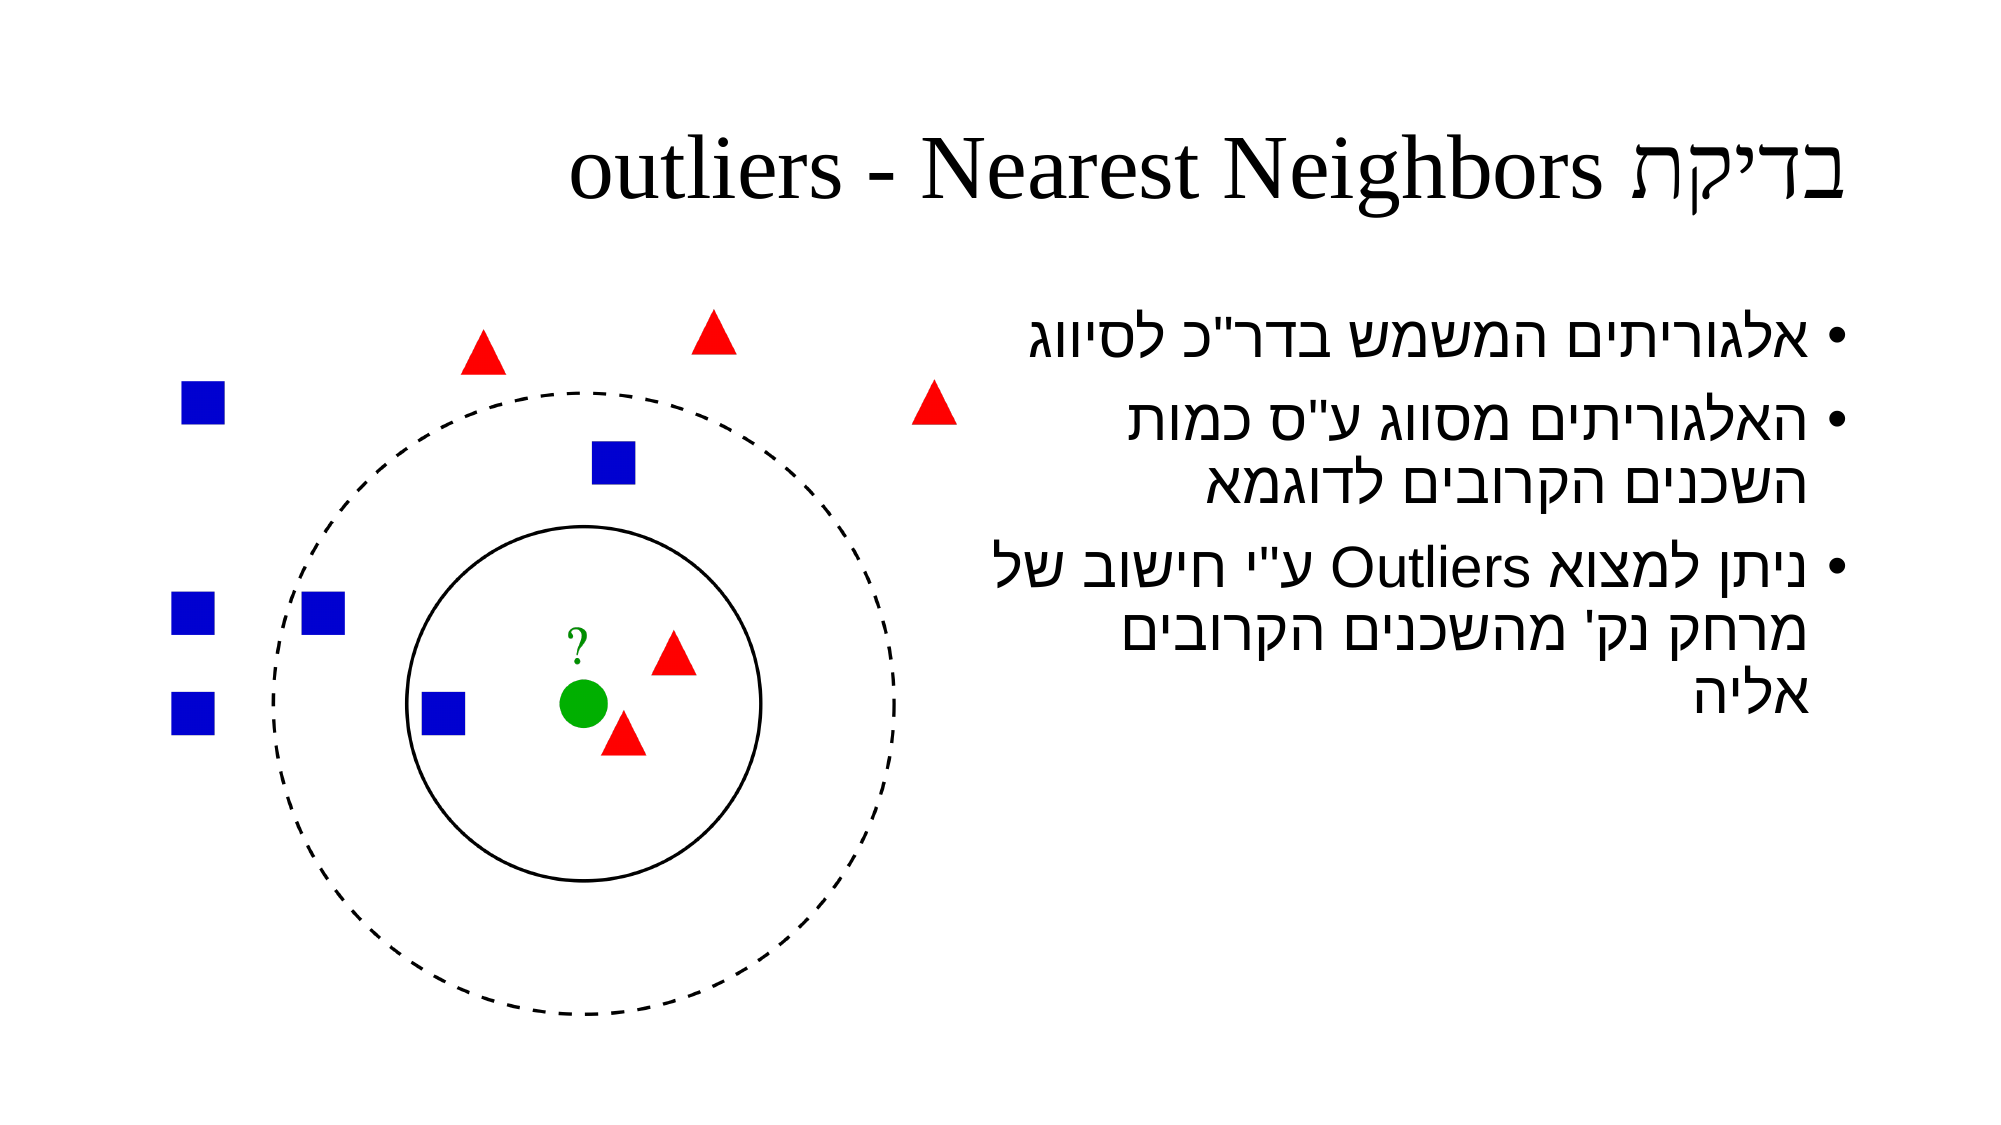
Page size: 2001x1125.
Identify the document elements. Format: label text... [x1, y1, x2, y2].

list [168, 305, 959, 1020]
text_box אלגוריתים המשמש בדר"כ לסיווג האלגוריתים מסווג ע"ס כמות השכנים הקרובים לדוגמא ניתן למצוא Outliers ע"י חישוב של מרחק נק' מהשכנים הקרובים אליה [976, 299, 1863, 1014]
title בדיקת outliers - Nearest Neighbors [137, 59, 1863, 278]
